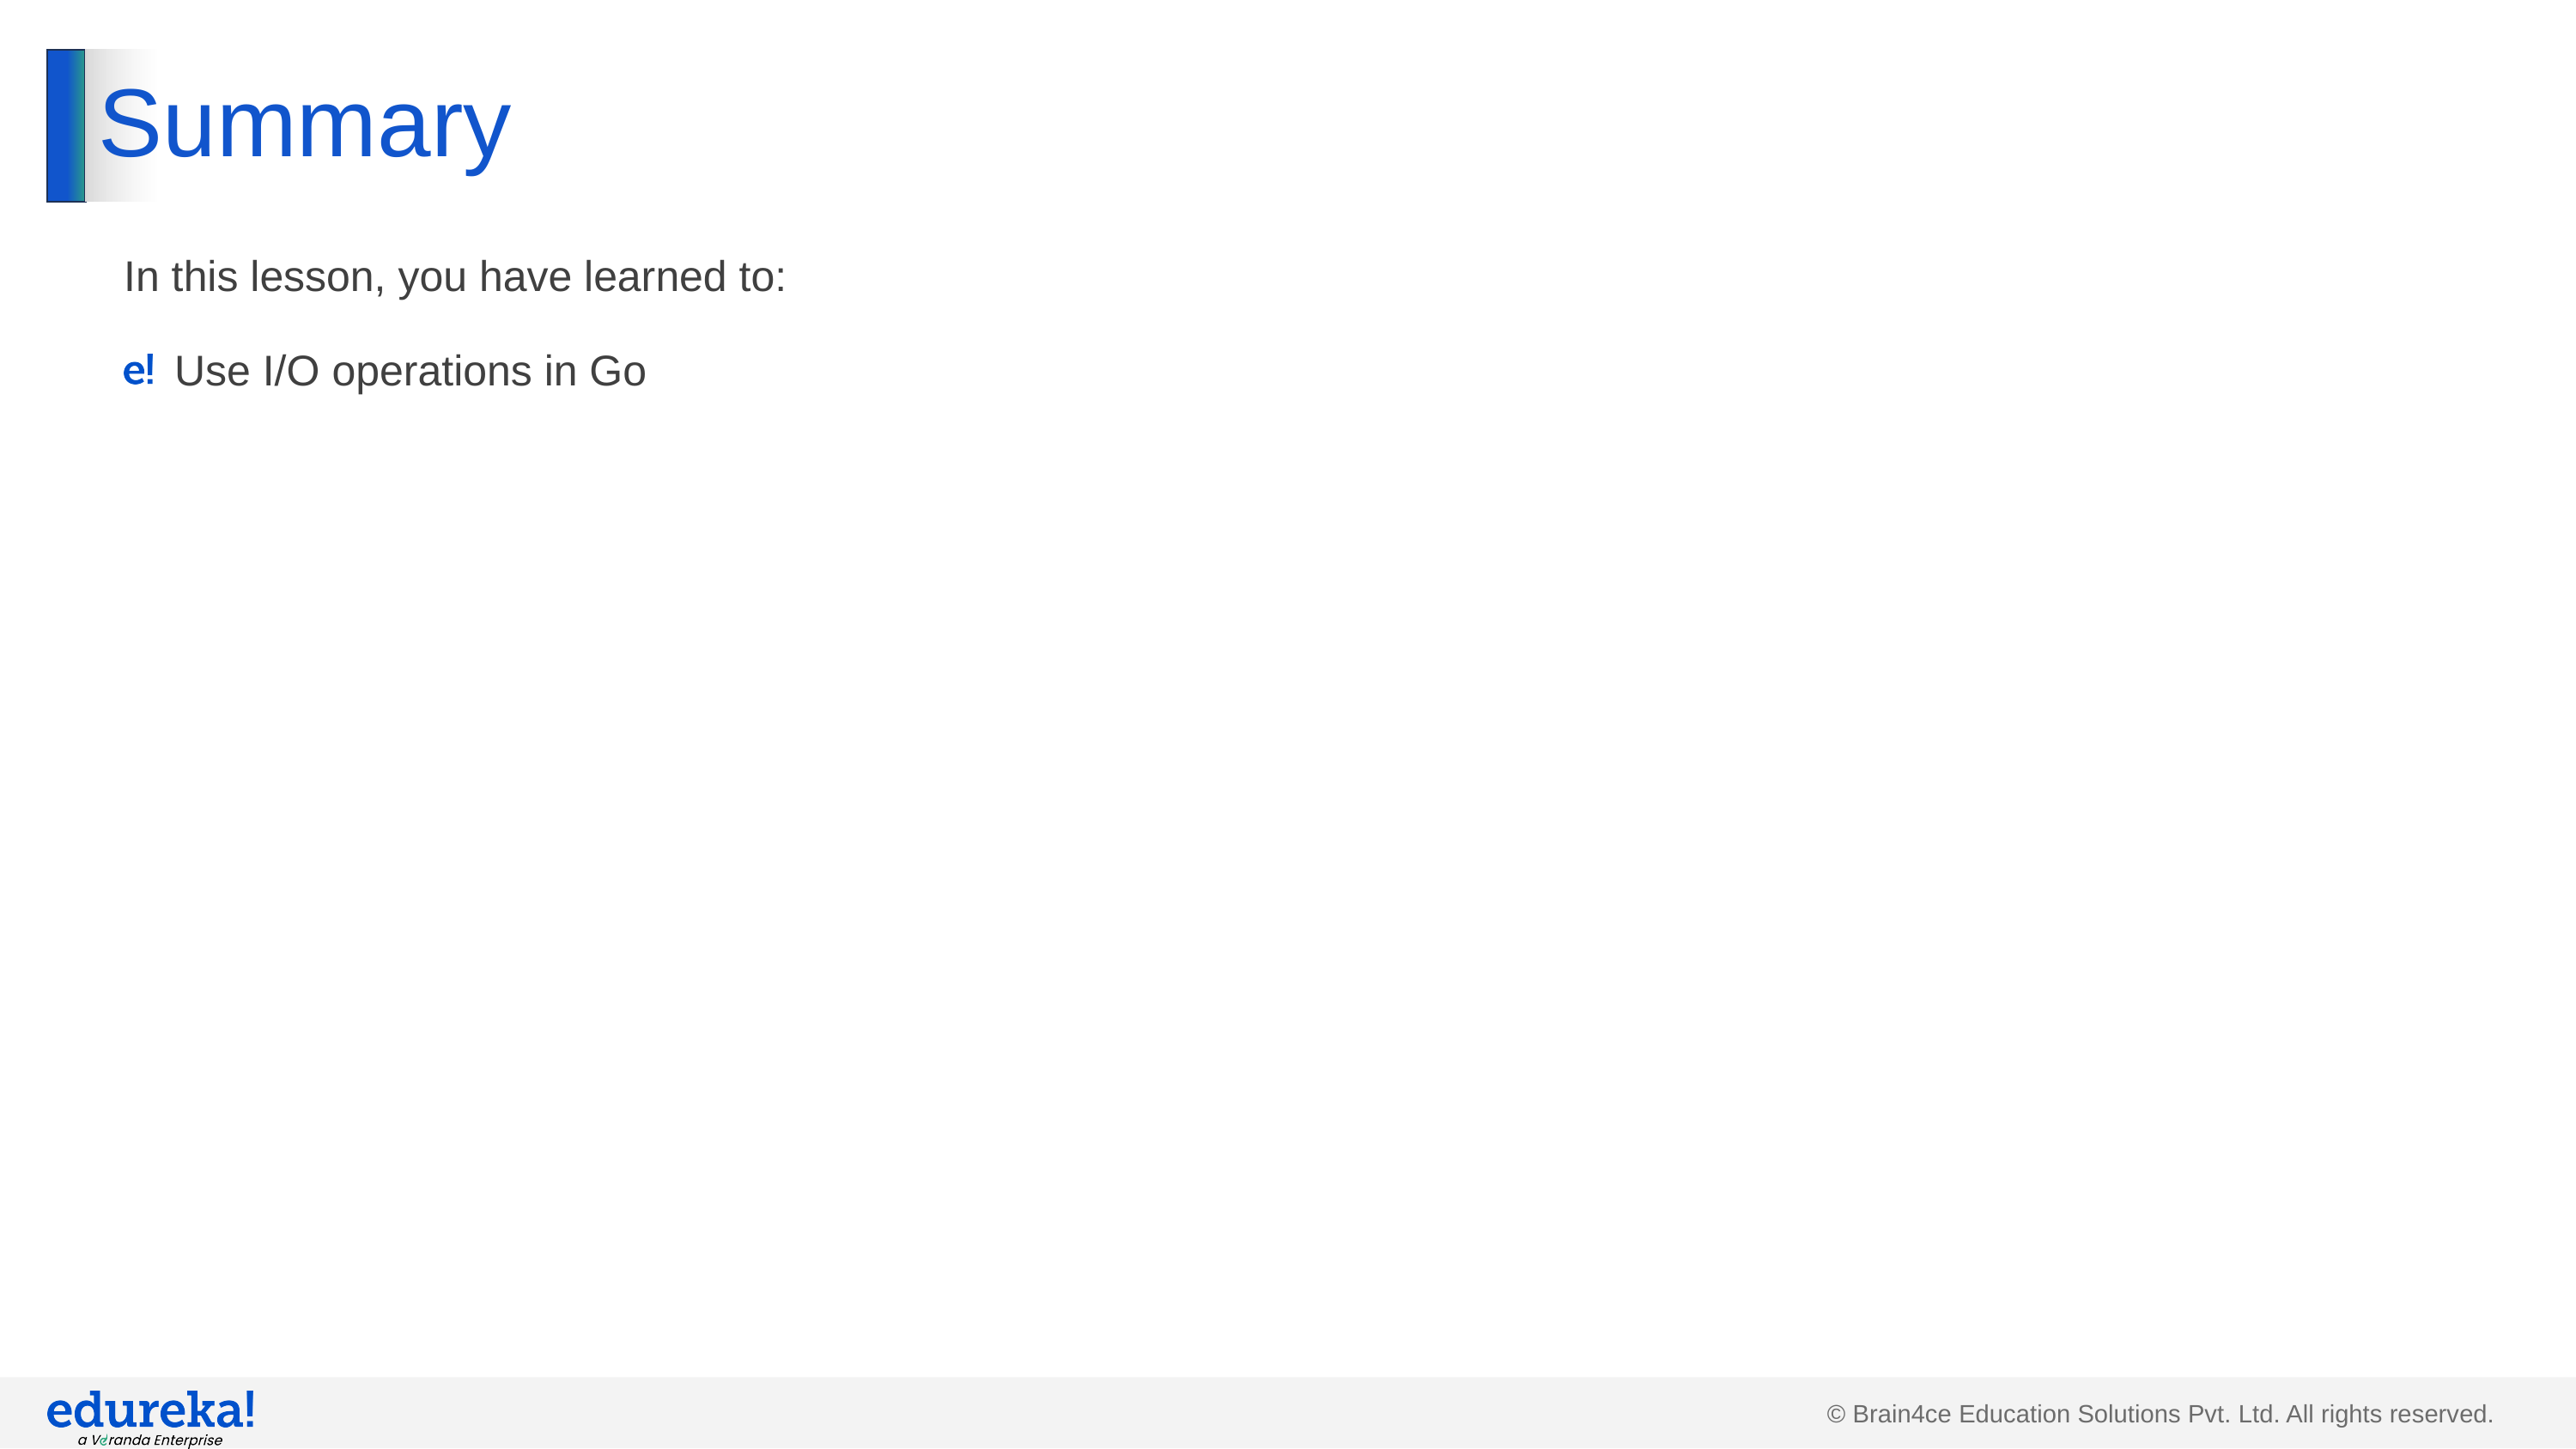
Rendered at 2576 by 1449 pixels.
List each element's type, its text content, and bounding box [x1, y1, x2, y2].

picture [47, 1391, 253, 1449]
title Summary [85, 49, 2491, 202]
picture [124, 354, 153, 385]
list In this lesson, you have learned to: Use I/O operations in Go [85, 242, 2491, 1332]
